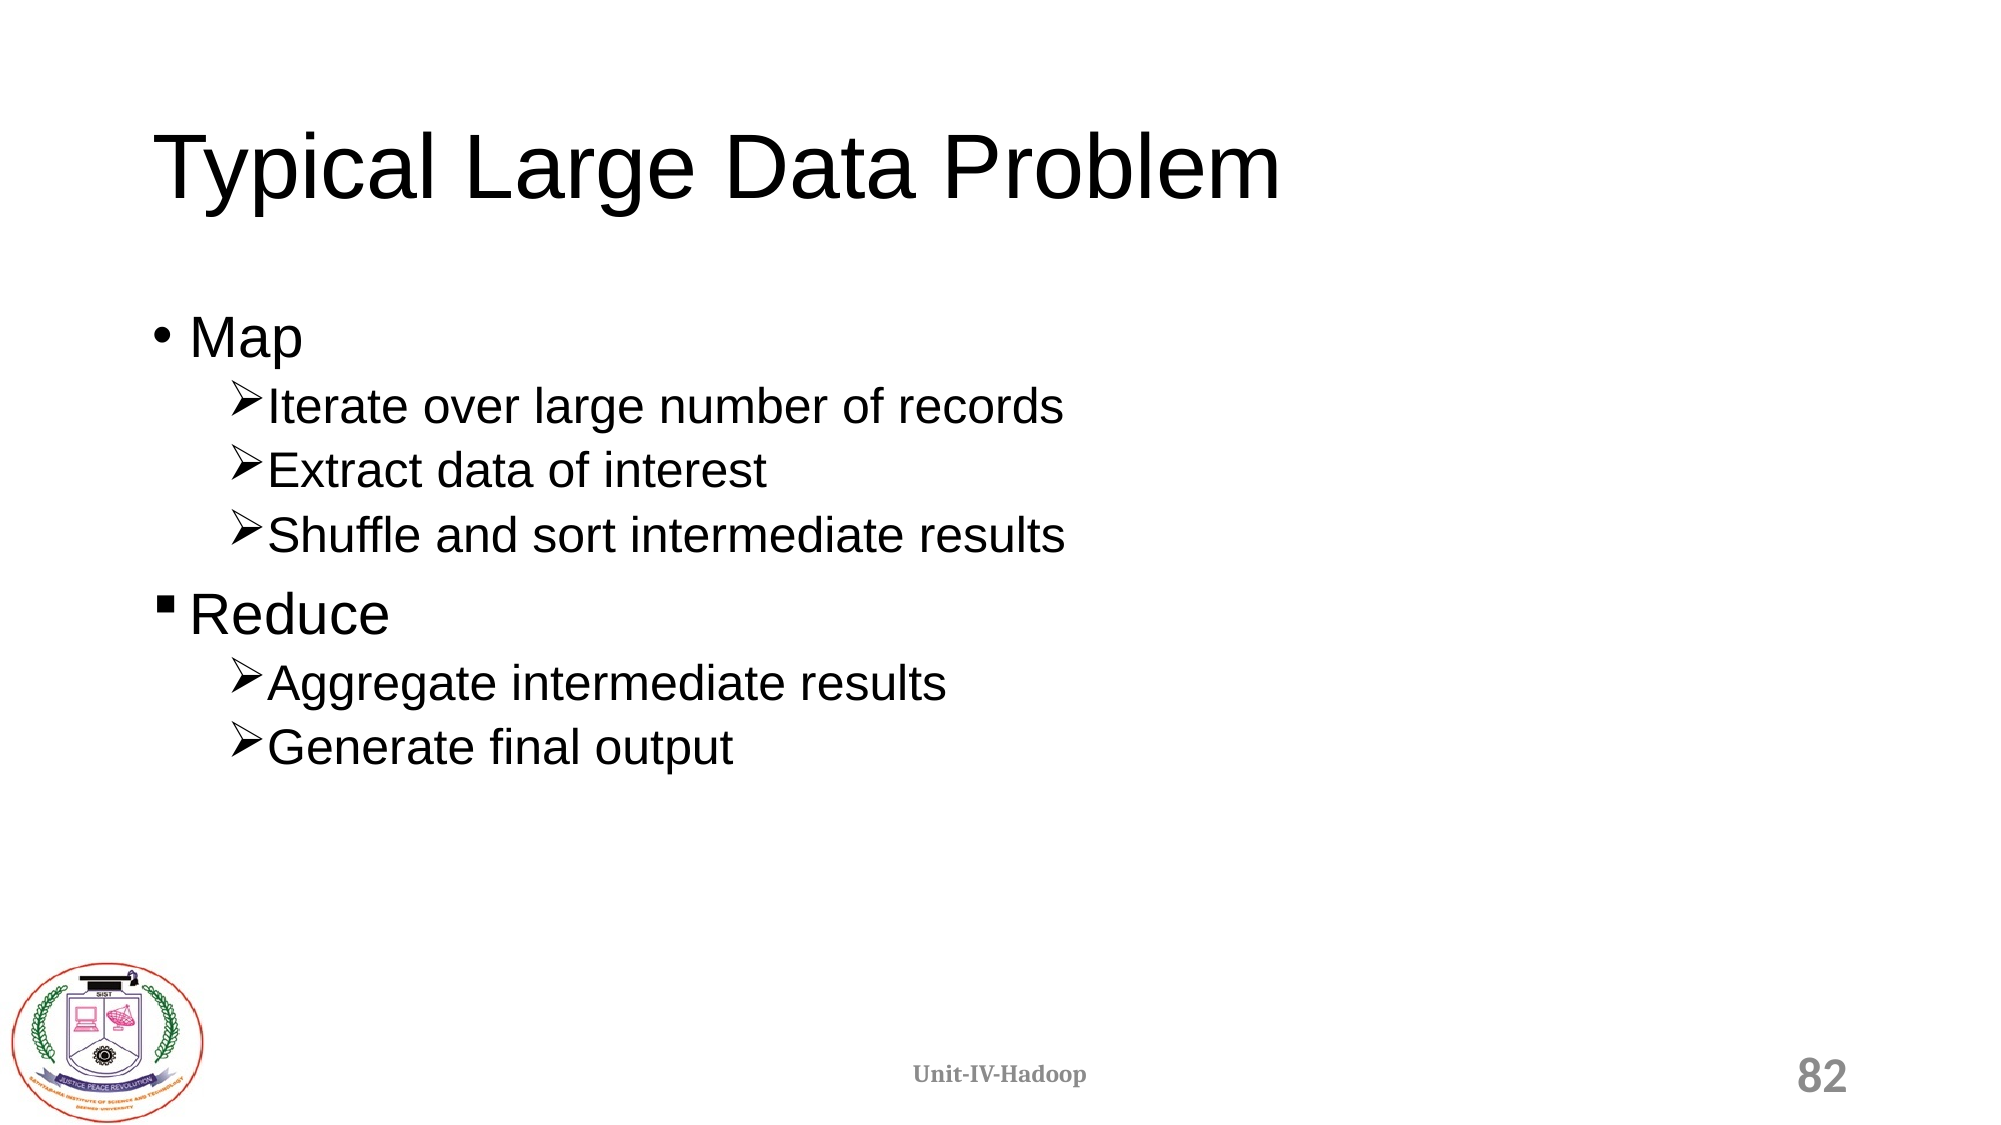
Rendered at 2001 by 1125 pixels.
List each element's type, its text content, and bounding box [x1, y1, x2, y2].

list Map Iterate over large number of records Extract data of interest Shuffle and sort intermediate results Reduce Aggregate intermediate results Generate final output [137, 299, 1863, 1014]
slide_number 82 [1412, 1042, 1863, 1103]
picture [0, 959, 216, 1125]
footer Unit-IV-Hadoop [662, 1042, 1338, 1103]
title Typical Large Data Problem [137, 59, 1863, 278]
